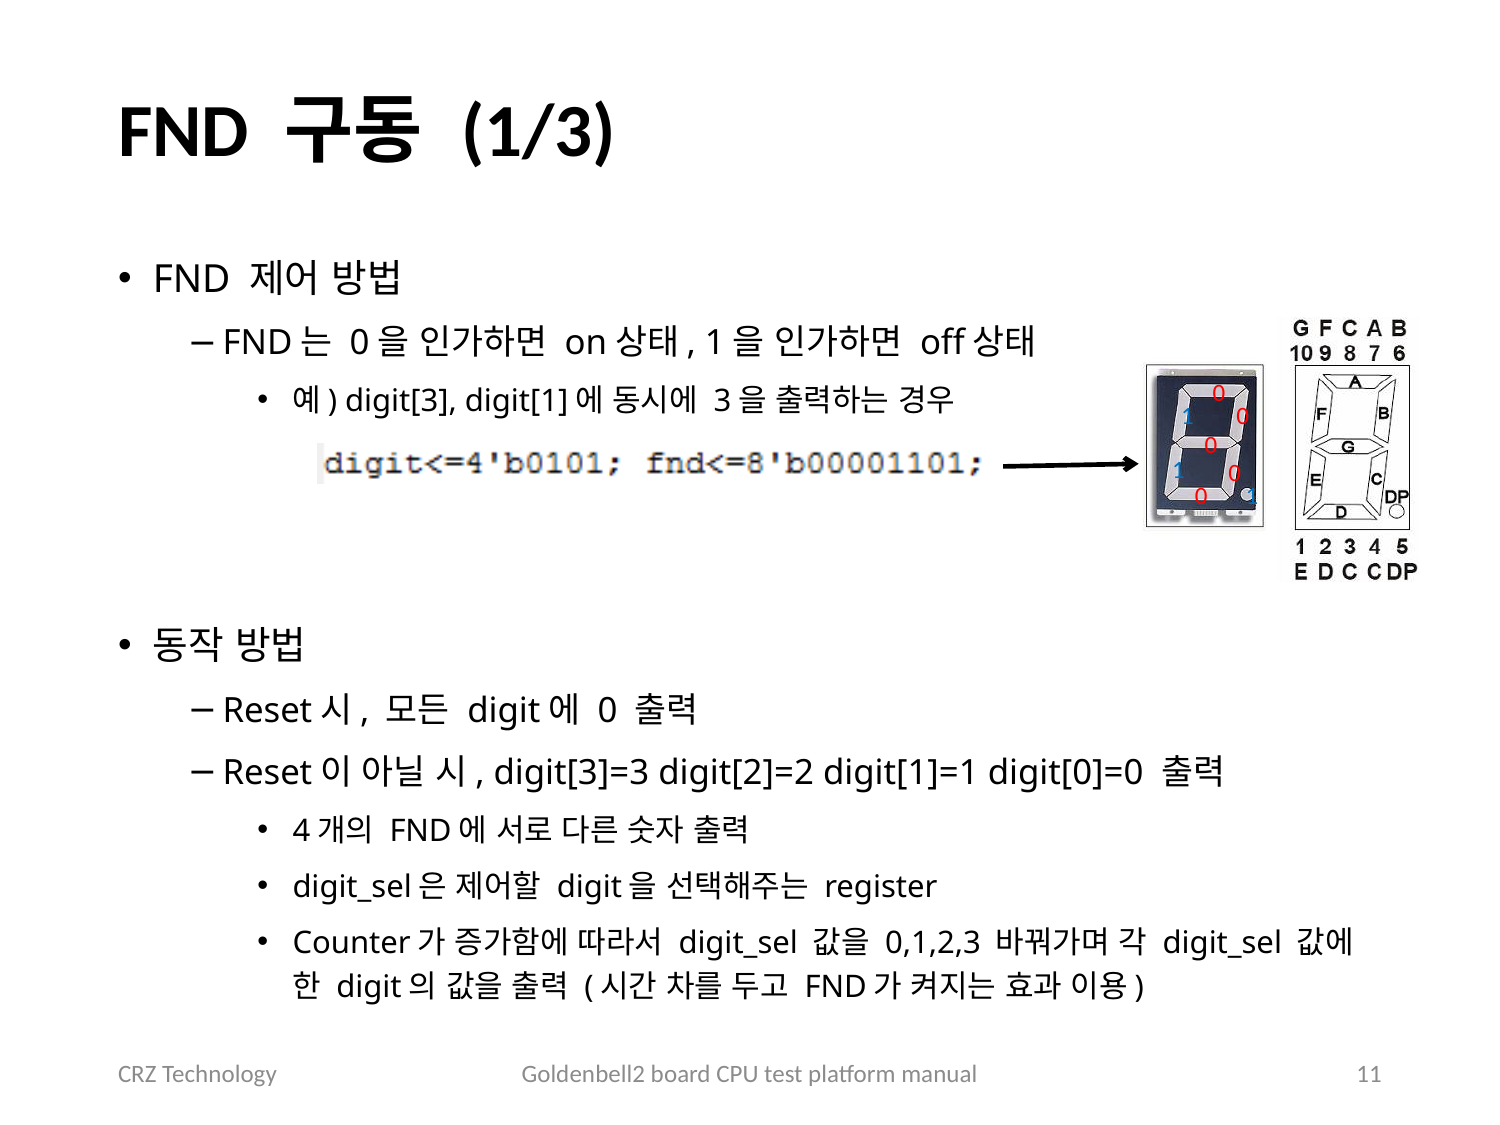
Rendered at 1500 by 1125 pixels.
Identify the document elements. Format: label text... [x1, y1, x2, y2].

footer Goldenbell2 board CPU test platform manual [496, 1042, 1004, 1103]
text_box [1003, 463, 1139, 467]
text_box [1138, 313, 1419, 583]
title FND 구동 (1/3) [103, 59, 1397, 205]
slide_number CRZ Technology [103, 1042, 441, 1103]
list FND 제어 방법 FND는 0을 인가하면 on상태, 1을 인가하면 off상태 예) digit[3], digit[1]에 동시에 3을 출력하는 경우 동작 방법 Reset시, 모든 digit에 0 출력 Reset이 아닐 시, digit[3]=3 digit[2]=2 digit[1]=1 digit[0]=0 출력 4개의 FND에 서로 다른 숫자 출력 digit_sel은 제어할 digit을 선택해주는 register Counter가 증가함에 따라서 digit_sel 값을 0,1,2,3 바꿔가며 각 digit_sel 값에 한 digit의 값을 출력 (시간 차를 두고 FND가 켜지는 효과 이용) [103, 236, 1397, 1014]
slide_number 11 [1059, 1042, 1397, 1103]
picture [316, 443, 987, 484]
